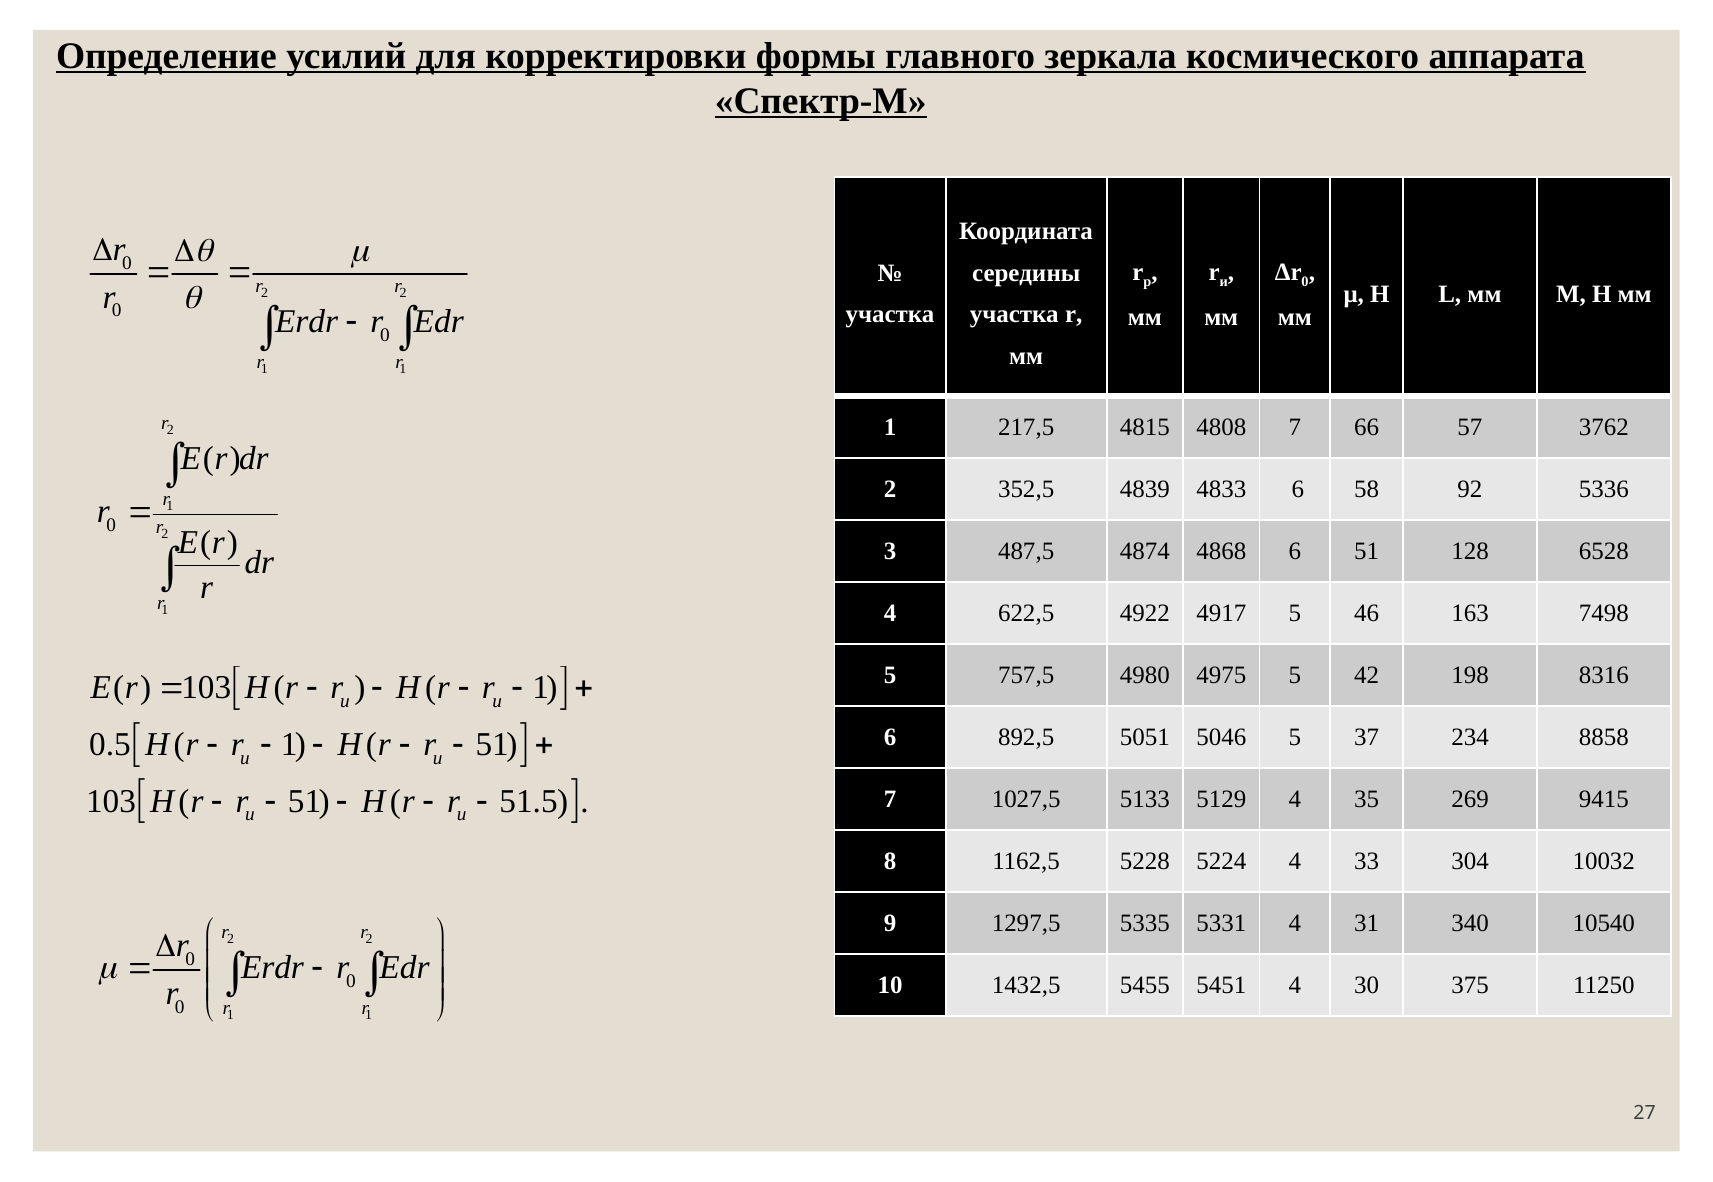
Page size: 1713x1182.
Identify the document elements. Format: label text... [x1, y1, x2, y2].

table_header rр, мм [1108, 178, 1182, 393]
table_cell 340 [1404, 893, 1536, 953]
table_cell 217,5 [947, 399, 1106, 457]
table_cell 3762 [1538, 399, 1670, 457]
table_cell 10032 [1538, 831, 1670, 891]
table_cell 4917 [1184, 583, 1259, 643]
table_cell 128 [1404, 521, 1536, 581]
table_cell 8 [835, 831, 945, 891]
table_cell 622,5 [947, 583, 1106, 643]
table_cell 2 [835, 459, 945, 519]
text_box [85, 665, 598, 829]
table_header № участка [835, 178, 945, 393]
table_cell 5331 [1184, 893, 1259, 953]
table_cell 4980 [1108, 645, 1182, 705]
table_header μ, Н [1331, 178, 1402, 393]
table_cell 46 [1331, 583, 1402, 643]
table_cell 57 [1404, 399, 1536, 457]
table_cell 4975 [1184, 645, 1259, 705]
table_cell 757,5 [947, 645, 1106, 705]
table_cell 58 [1331, 459, 1402, 519]
table_cell 7498 [1538, 583, 1670, 643]
table_cell 5 [835, 645, 945, 705]
table_cell 9415 [1538, 769, 1670, 829]
table_cell 51 [1331, 521, 1402, 581]
table_cell 6528 [1538, 521, 1670, 581]
table_cell 5133 [1108, 769, 1182, 829]
table_cell 4808 [1184, 399, 1259, 457]
table_cell 35 [1331, 769, 1402, 829]
table_header Δr0­, мм [1260, 178, 1329, 393]
table_cell 1 [835, 399, 945, 457]
table_cell 4874 [1108, 521, 1182, 581]
table_cell 42 [1331, 645, 1402, 705]
table_cell 1297,5 [947, 893, 1106, 953]
table_cell 5455 [1108, 955, 1182, 1015]
table_cell 163 [1404, 583, 1536, 643]
table_header L, мм [1404, 178, 1536, 393]
table_cell 5 [1260, 583, 1329, 643]
table_cell 375 [1404, 955, 1536, 1015]
table_cell 352,5 [947, 459, 1106, 519]
table_cell 7 [835, 769, 945, 829]
table_cell 1027,5 [947, 769, 1106, 829]
table_cell 4 [1260, 955, 1329, 1015]
table_cell 4815 [1108, 399, 1182, 457]
table_cell 1432,5 [947, 955, 1106, 1015]
table_cell 30 [1331, 955, 1402, 1015]
table_cell 5451 [1184, 955, 1259, 1015]
slide_number 27 [1465, 1086, 1671, 1134]
table_cell 66 [1331, 399, 1402, 457]
table_header M, Н мм [1538, 178, 1670, 393]
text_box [93, 913, 453, 1027]
table_cell 6 [1260, 459, 1329, 519]
table_cell 7 [1260, 399, 1329, 457]
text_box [93, 410, 283, 619]
table_cell 5051 [1108, 707, 1182, 767]
table_header Координата середины участка r, мм [947, 178, 1106, 393]
table_cell 4868 [1184, 521, 1259, 581]
table_cell 4839 [1108, 459, 1182, 519]
table_cell 5 [1260, 707, 1329, 767]
table_cell 92 [1404, 459, 1536, 519]
table_cell 5224 [1184, 831, 1259, 891]
table_cell 31 [1331, 893, 1402, 953]
table_cell 4 [1260, 893, 1329, 953]
table_cell 269 [1404, 769, 1536, 829]
table_cell 33 [1331, 831, 1402, 891]
table_cell 5129 [1184, 769, 1259, 829]
table_cell 304 [1404, 831, 1536, 891]
table_cell 198 [1404, 645, 1536, 705]
table_cell 4922 [1108, 583, 1182, 643]
text_box Определение усилий для корректировки формы главного зеркала космического аппарата «Спектр-М» [0, 23, 1671, 129]
table_cell 5228 [1108, 831, 1182, 891]
table_header rи, мм [1184, 178, 1259, 393]
table_cell 10540 [1538, 893, 1670, 953]
table_cell 5335 [1108, 893, 1182, 953]
table_cell 1162,5 [947, 831, 1106, 891]
table_cell 5 [1260, 645, 1329, 705]
table_cell 6 [1260, 521, 1329, 581]
table_cell 4833 [1184, 459, 1259, 519]
table_cell 4 [1260, 831, 1329, 891]
table_cell 37 [1331, 707, 1402, 767]
table_cell 6 [835, 707, 945, 767]
table_cell 8858 [1538, 707, 1670, 767]
table_cell 487,5 [947, 521, 1106, 581]
table_cell 5336 [1538, 459, 1670, 519]
table_cell 4 [1260, 769, 1329, 829]
table_cell 3 [835, 521, 945, 581]
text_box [85, 230, 473, 378]
table_cell 11250 [1538, 955, 1670, 1015]
table_cell 892,5 [947, 707, 1106, 767]
table_cell 4 [835, 583, 945, 643]
table_cell 5046 [1184, 707, 1259, 767]
table_cell 234 [1404, 707, 1536, 767]
table_cell 8316 [1538, 645, 1670, 705]
table_cell 9 [835, 893, 945, 953]
table_cell 10 [835, 955, 945, 1015]
